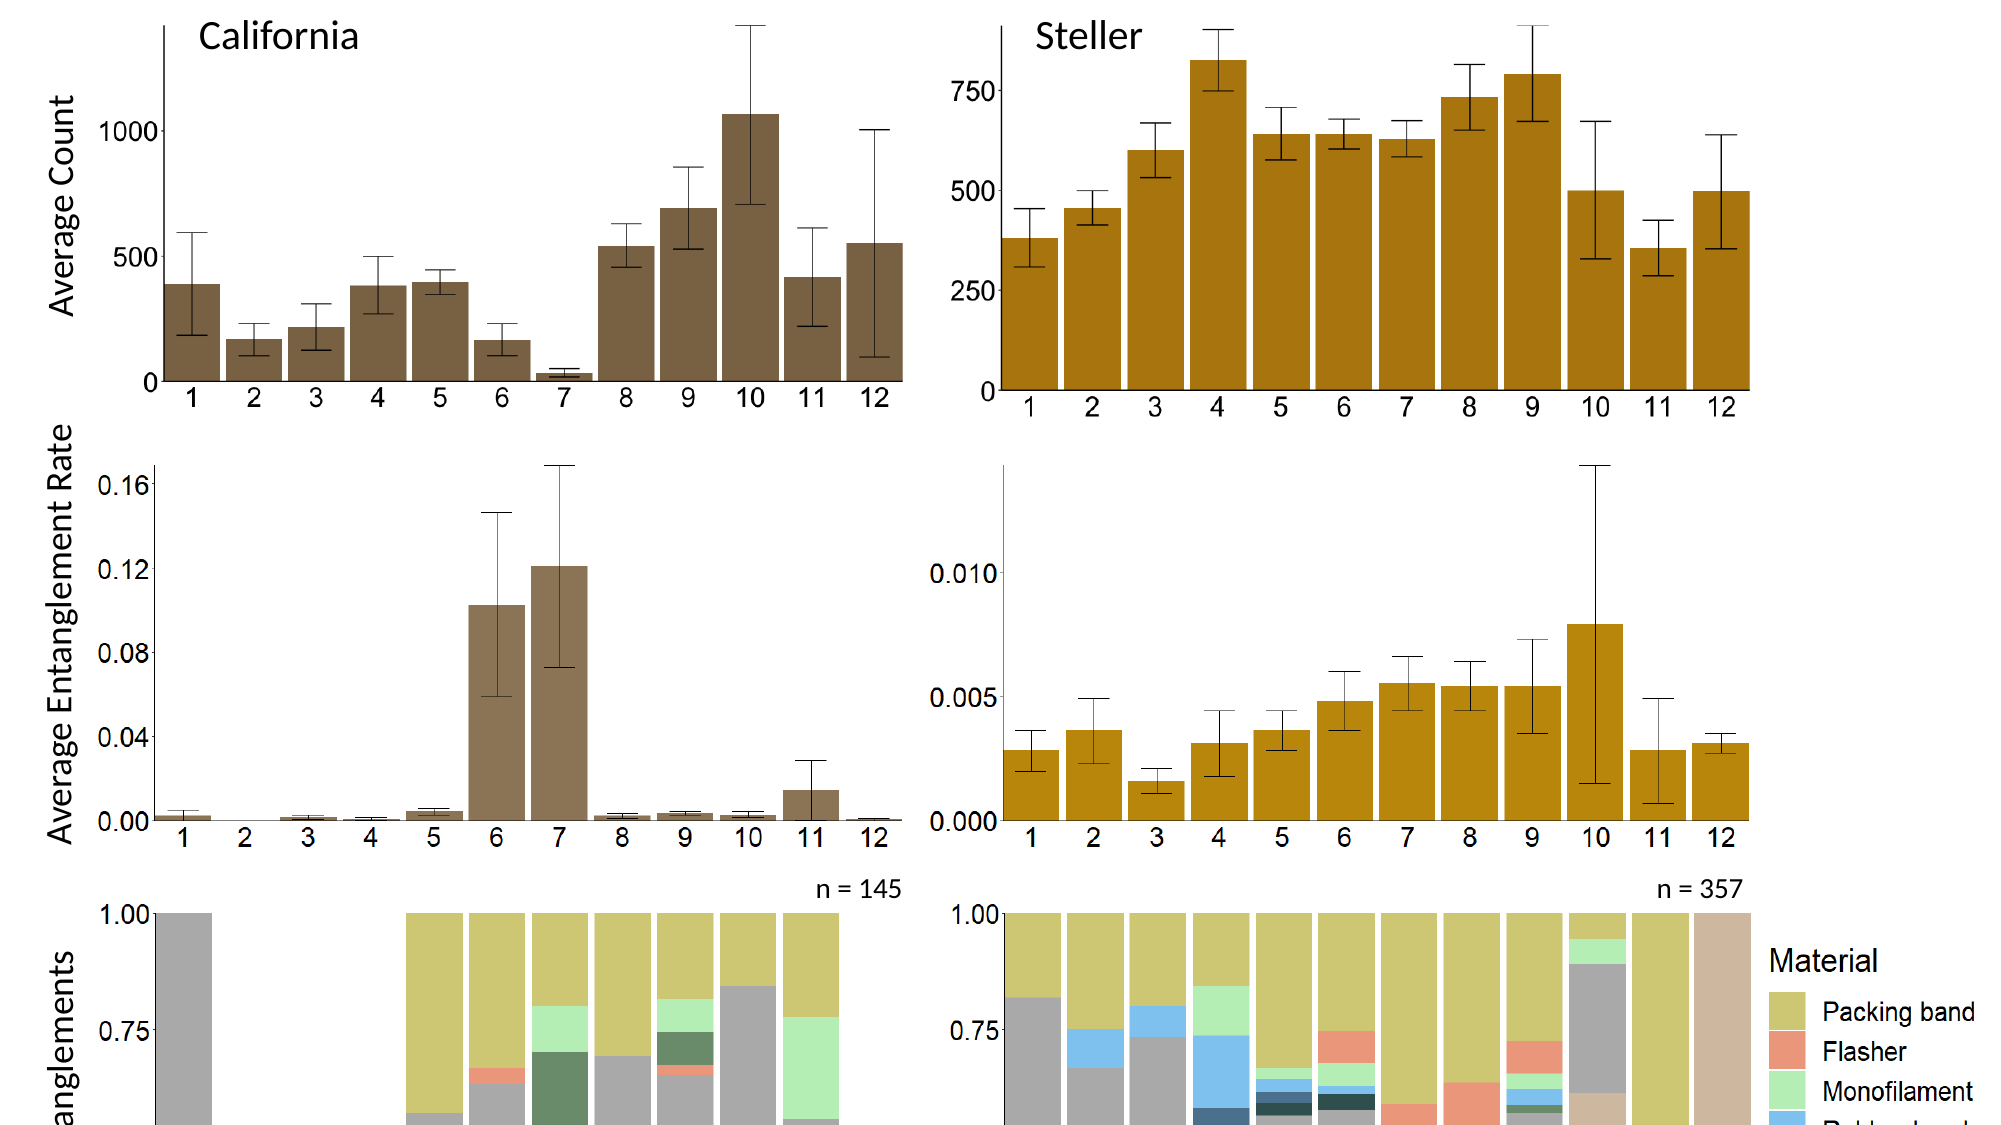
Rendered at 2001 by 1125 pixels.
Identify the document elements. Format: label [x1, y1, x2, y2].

text_box [0, 0, 2000, 1125]
